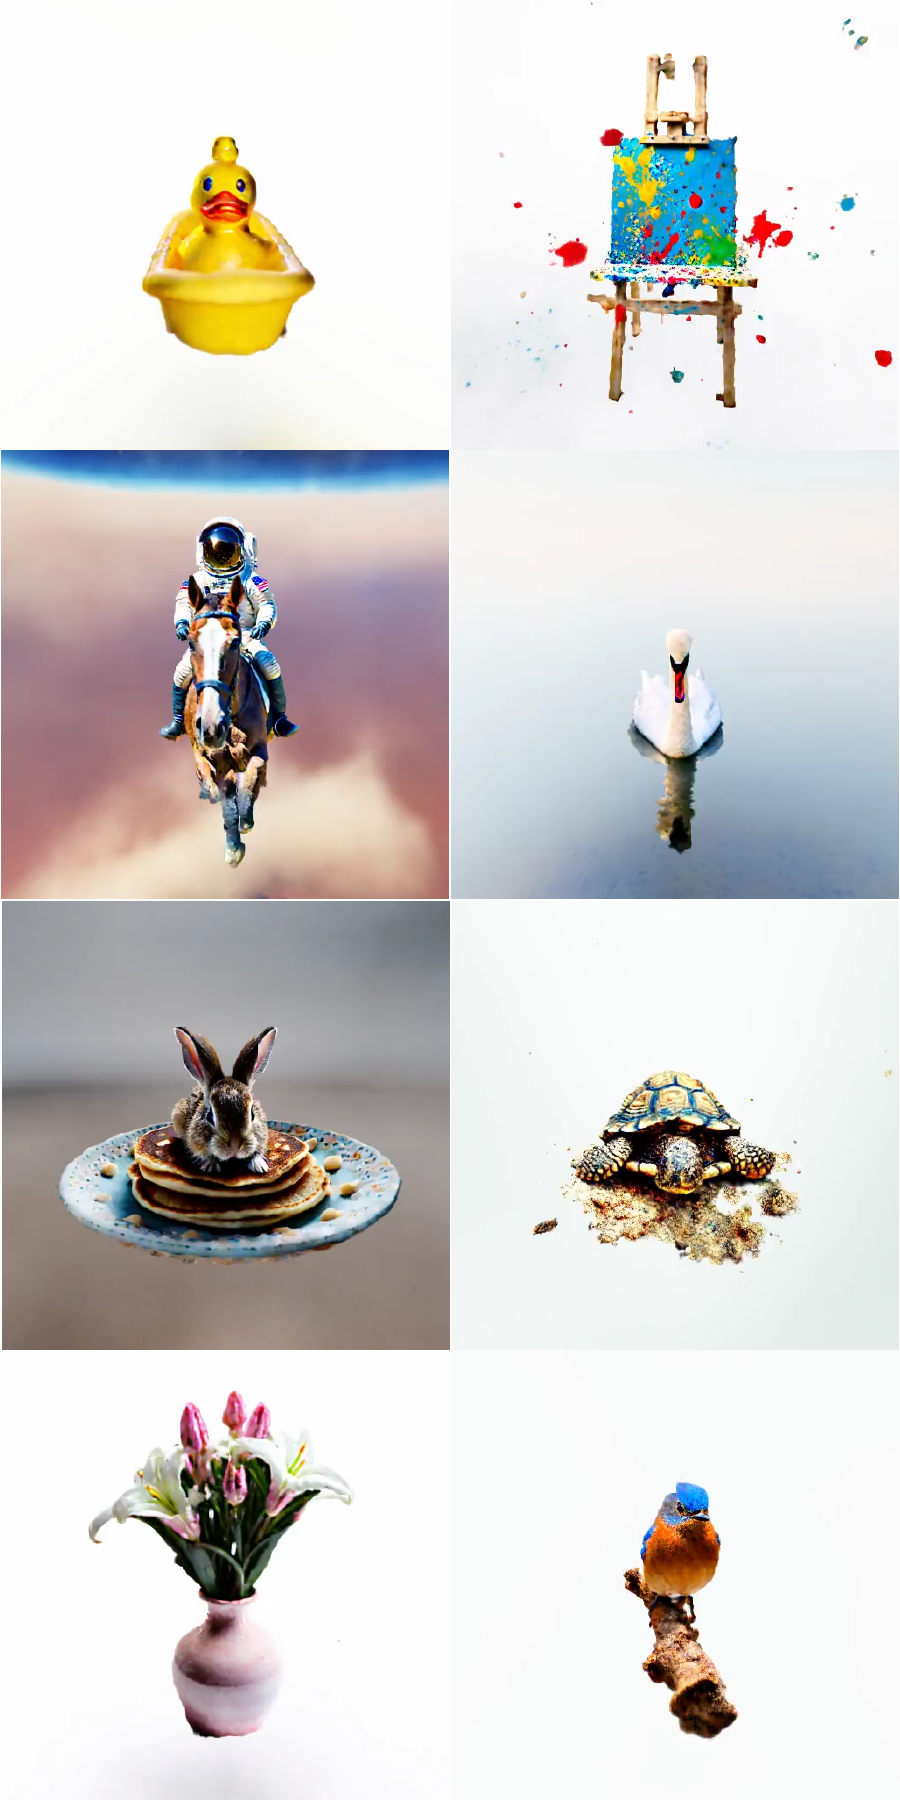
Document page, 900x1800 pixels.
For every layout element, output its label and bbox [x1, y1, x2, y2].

text_box [0, 449, 450, 901]
text_box [0, 899, 451, 1351]
text_box [0, 1351, 450, 1800]
text_box [450, 1352, 900, 1800]
text_box [450, 451, 900, 899]
text_box [0, 0, 449, 449]
text_box [449, 899, 900, 1352]
text_box [449, 0, 900, 451]
